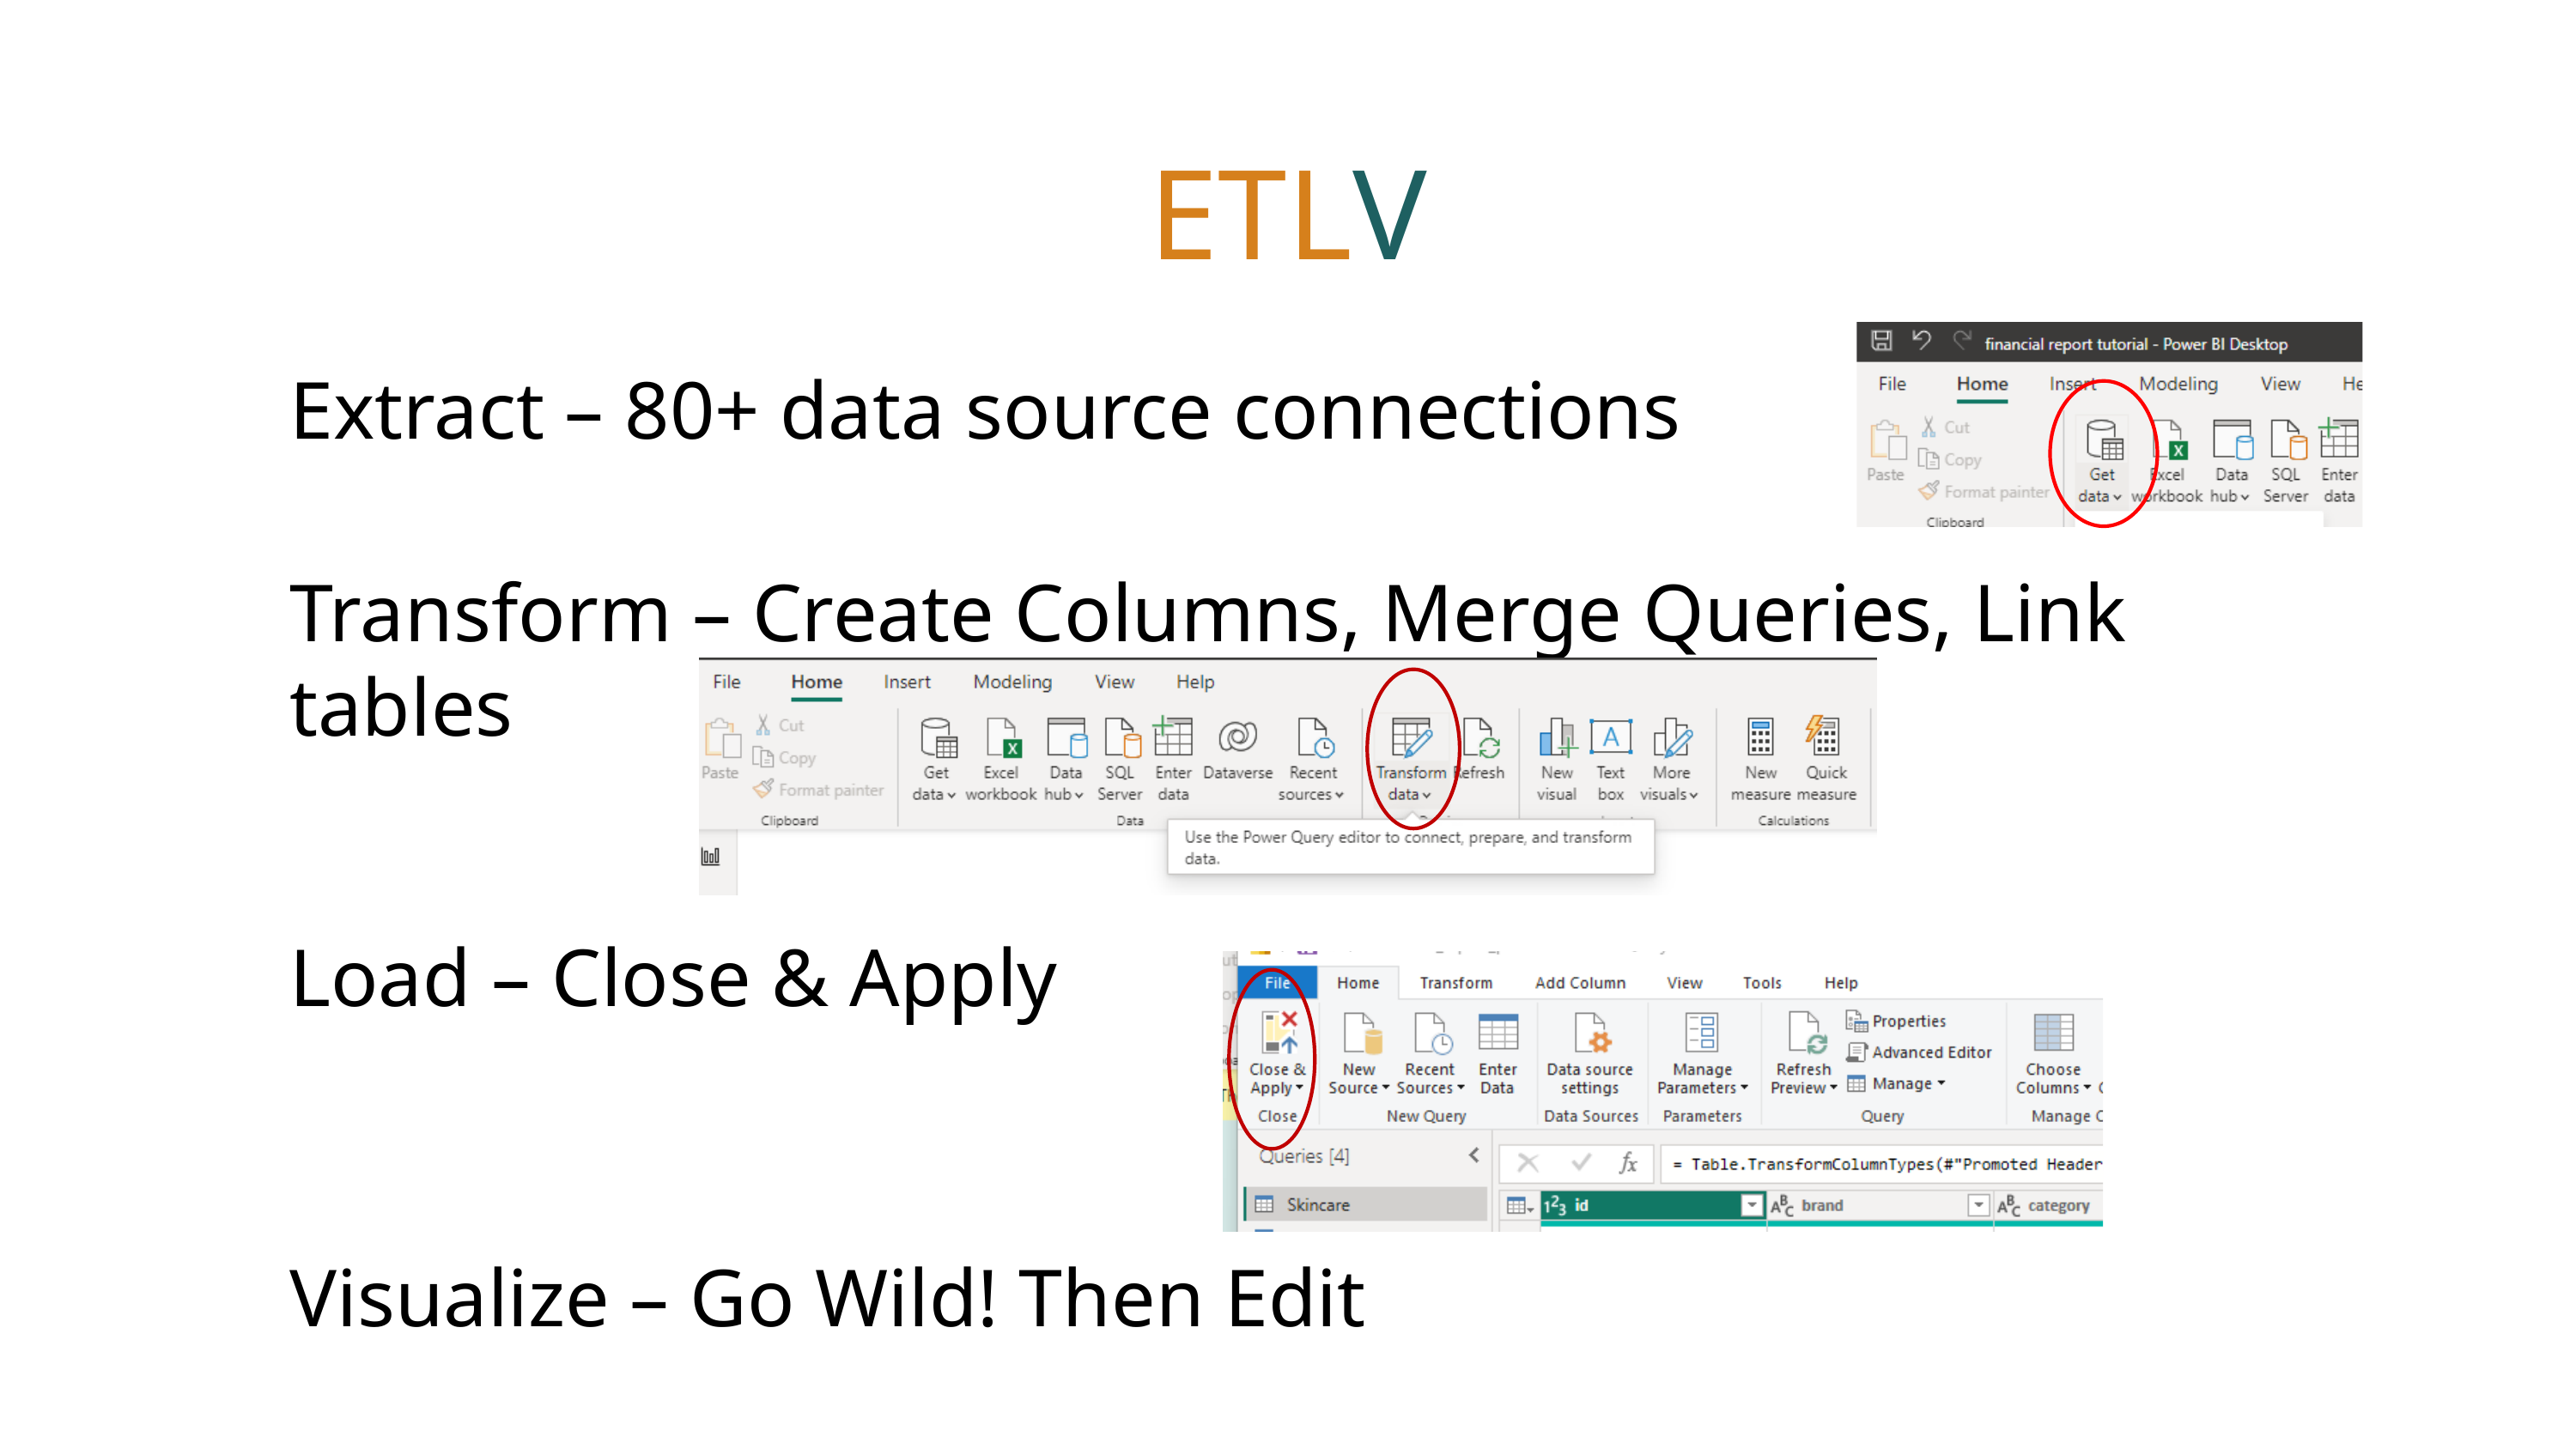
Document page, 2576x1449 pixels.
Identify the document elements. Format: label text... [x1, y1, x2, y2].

text_box Extract – 80+ data source connections [289, 402, 1852, 455]
text_box Transform – Create Columns, Merge Queries, Link tables [289, 563, 2254, 753]
text_box ETLV [489, 135, 2087, 285]
text_box Visualize – Go Wild! Then Edit [289, 1289, 1643, 1343]
picture [698, 658, 1878, 896]
picture [1856, 322, 2363, 527]
text_box Load – Close & Apply [289, 969, 1218, 1022]
picture [1222, 950, 2104, 1232]
